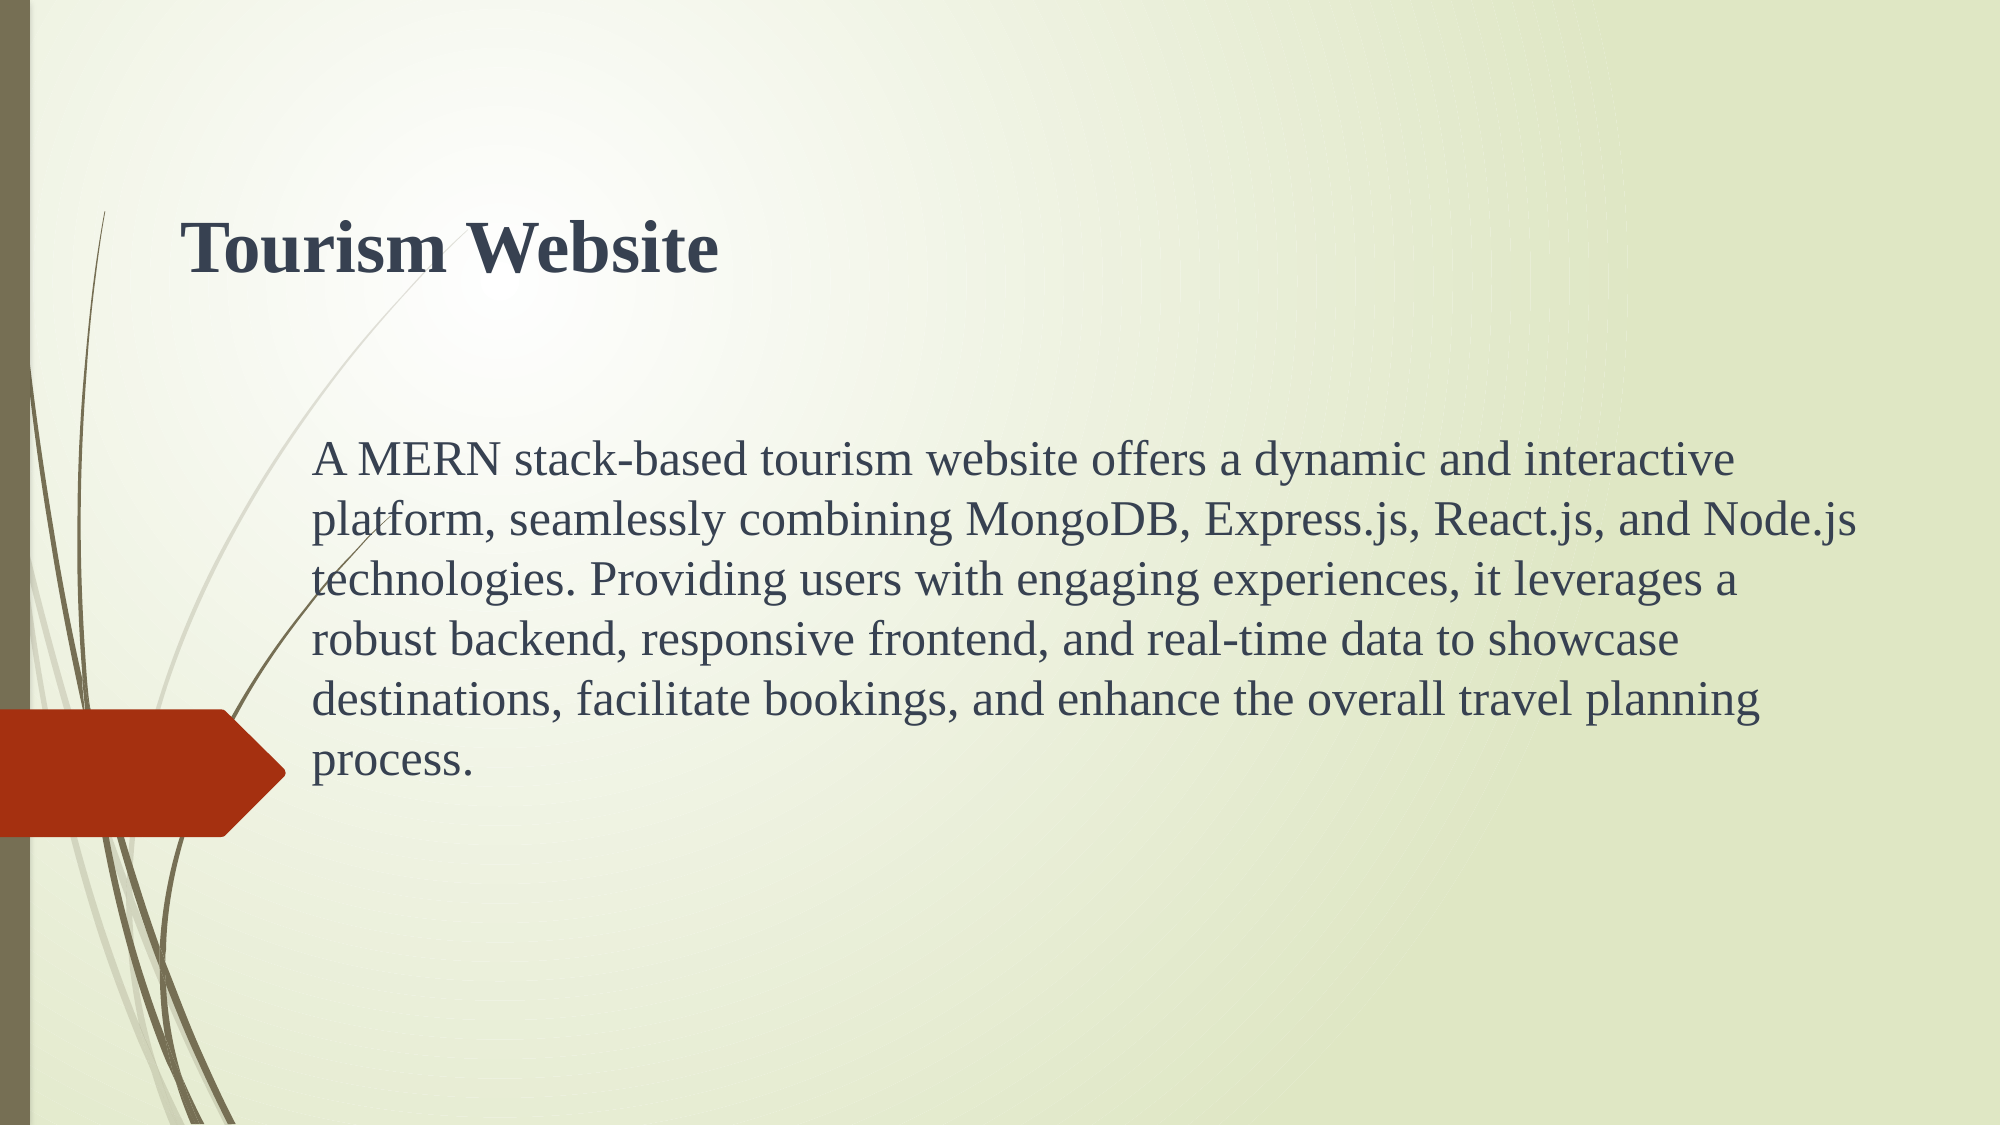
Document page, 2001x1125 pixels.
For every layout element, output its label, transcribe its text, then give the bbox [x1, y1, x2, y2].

title Tourism Website [165, 93, 2000, 295]
subtitle A MERN stack-based tourism website offers a dynamic and interactive platform, seamlessly combining MongoDB, Express.js, React.js, and Node.js technologies. Providing users with engaging experiences, it leverages a robust backend, responsive frontend, and real-time data to showcase destinations, facilitate bookings, and enhance the overall travel planning process. [296, 418, 1888, 869]
